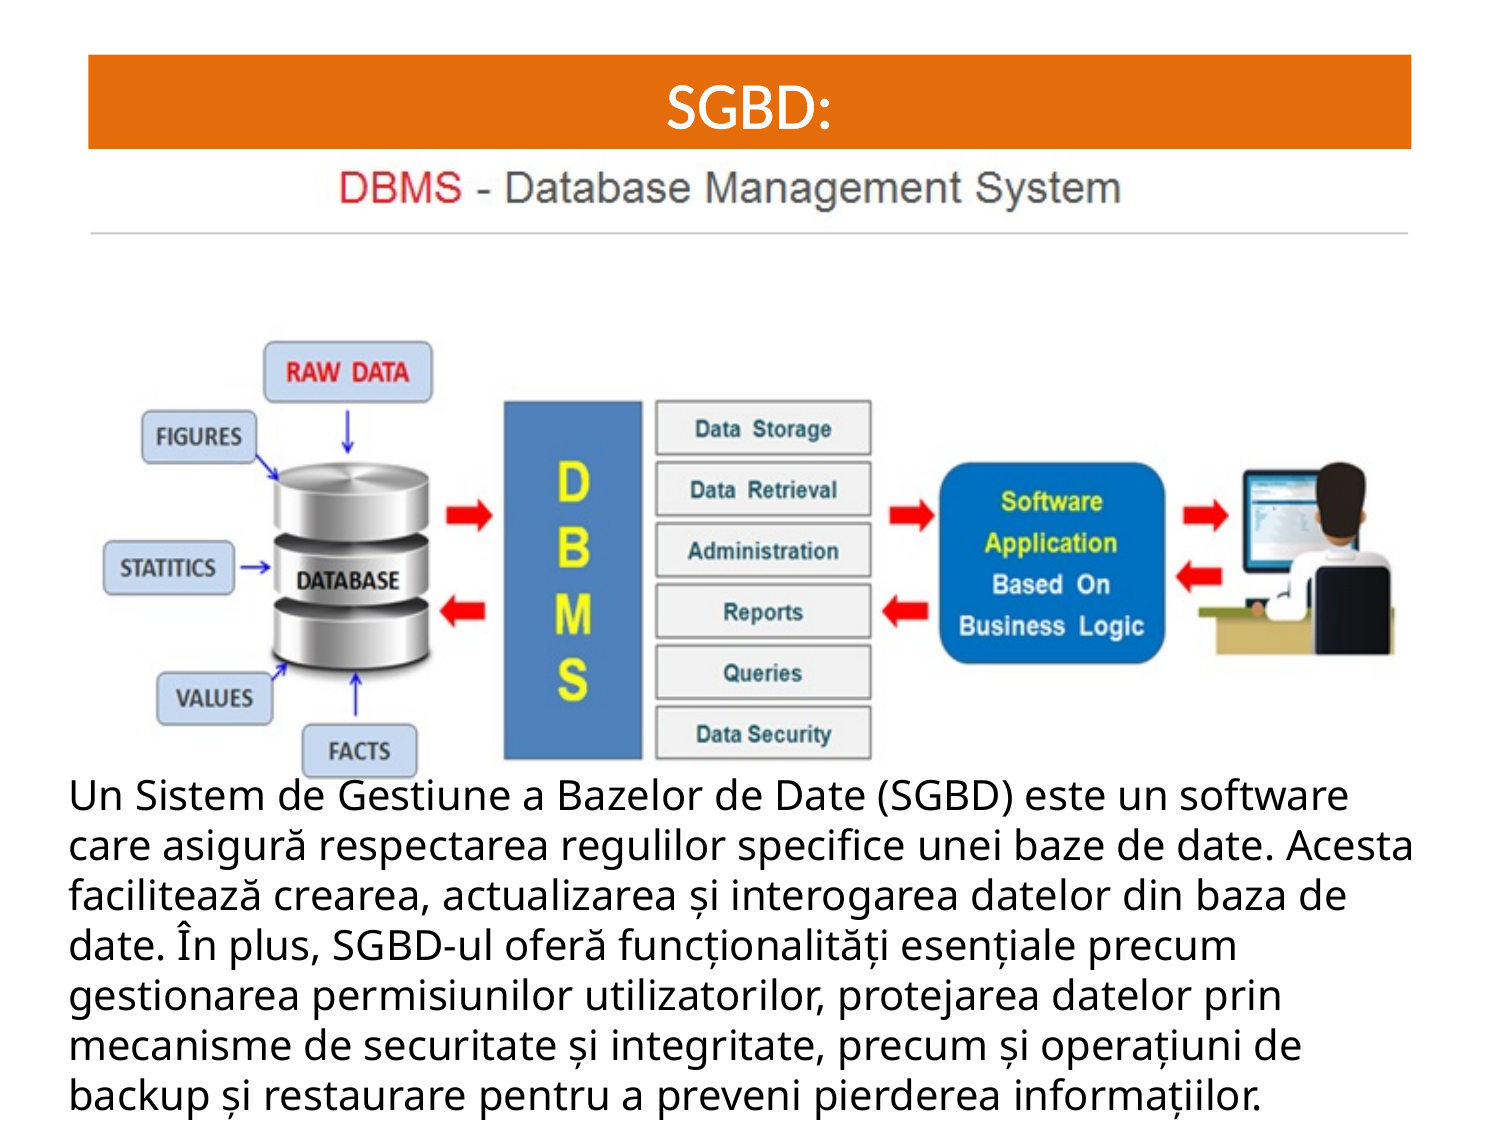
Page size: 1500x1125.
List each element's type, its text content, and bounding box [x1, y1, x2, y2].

text_box Un Sistem de Gestiune a Bazelor de Date (SGBD) este un software care asigură respectarea regulilor specifice unei baze de date. Acesta facilitează crearea, actualizarea și interogarea datelor din baza de date. În plus, SGBD-ul oferă funcționalități esențiale precum gestionarea permisiunilor utilizatorilor, protejarea datelor prin mecanisme de securitate și integritate, precum și operațiuni de backup și restaurare pentru a preveni pierderea informațiilor. [53, 786, 1459, 1102]
picture [90, 148, 1409, 823]
text_box SGBD: [88, 54, 1412, 150]
